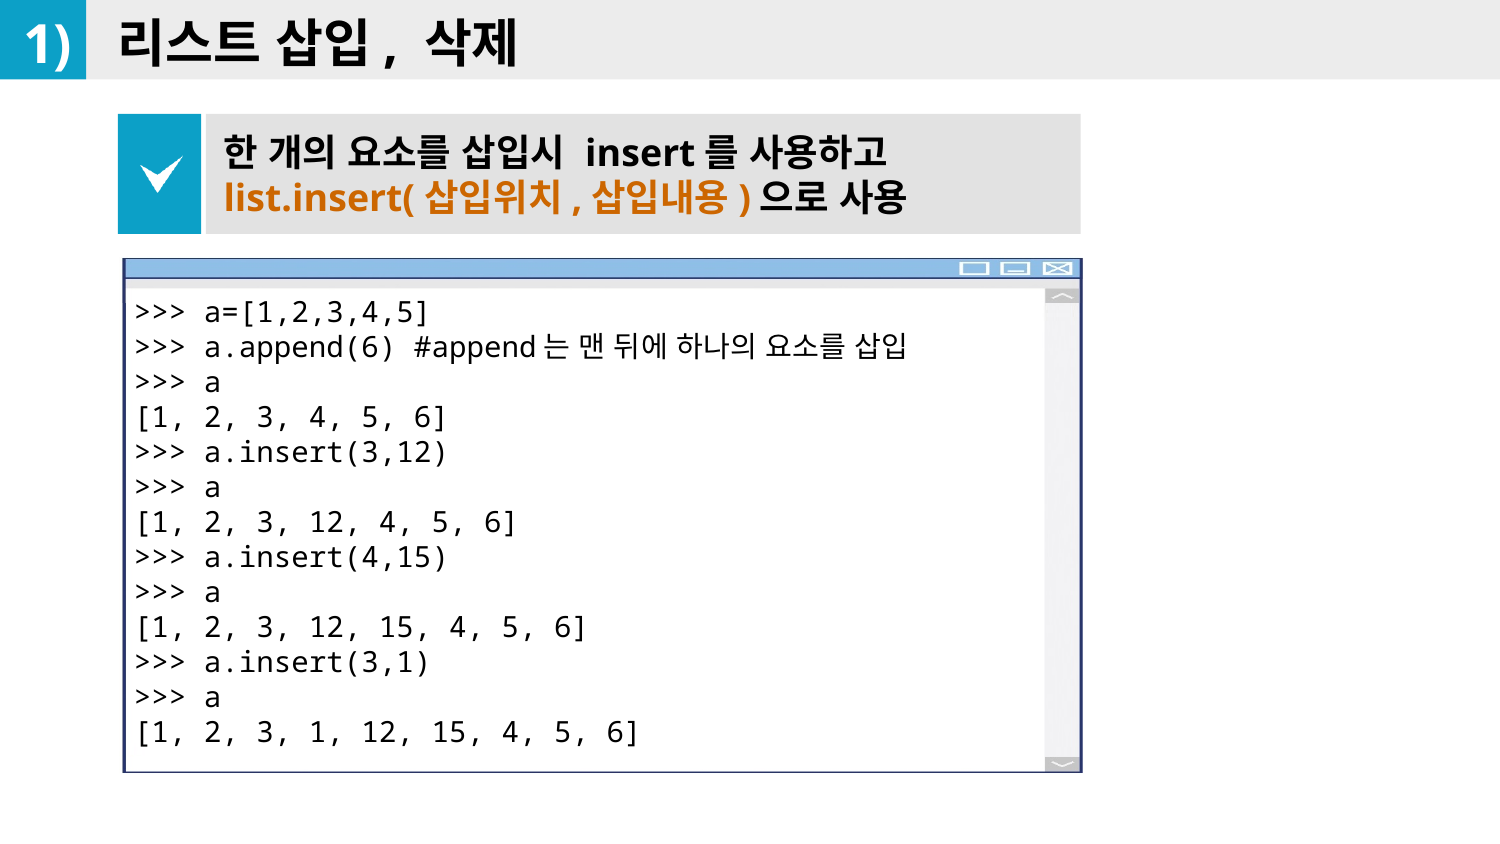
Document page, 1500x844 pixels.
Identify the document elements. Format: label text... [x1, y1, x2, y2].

text_box 한 개의 요소를 삽입시 insert를 사용하고 list.insert(삽입위치,삽입내용)으로 사용 [205, 113, 1081, 234]
text_box 1) [0, 0, 98, 86]
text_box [117, 113, 202, 235]
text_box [118, 256, 1084, 775]
text_box 리스트 삽입, 삭제 [98, 0, 1436, 85]
